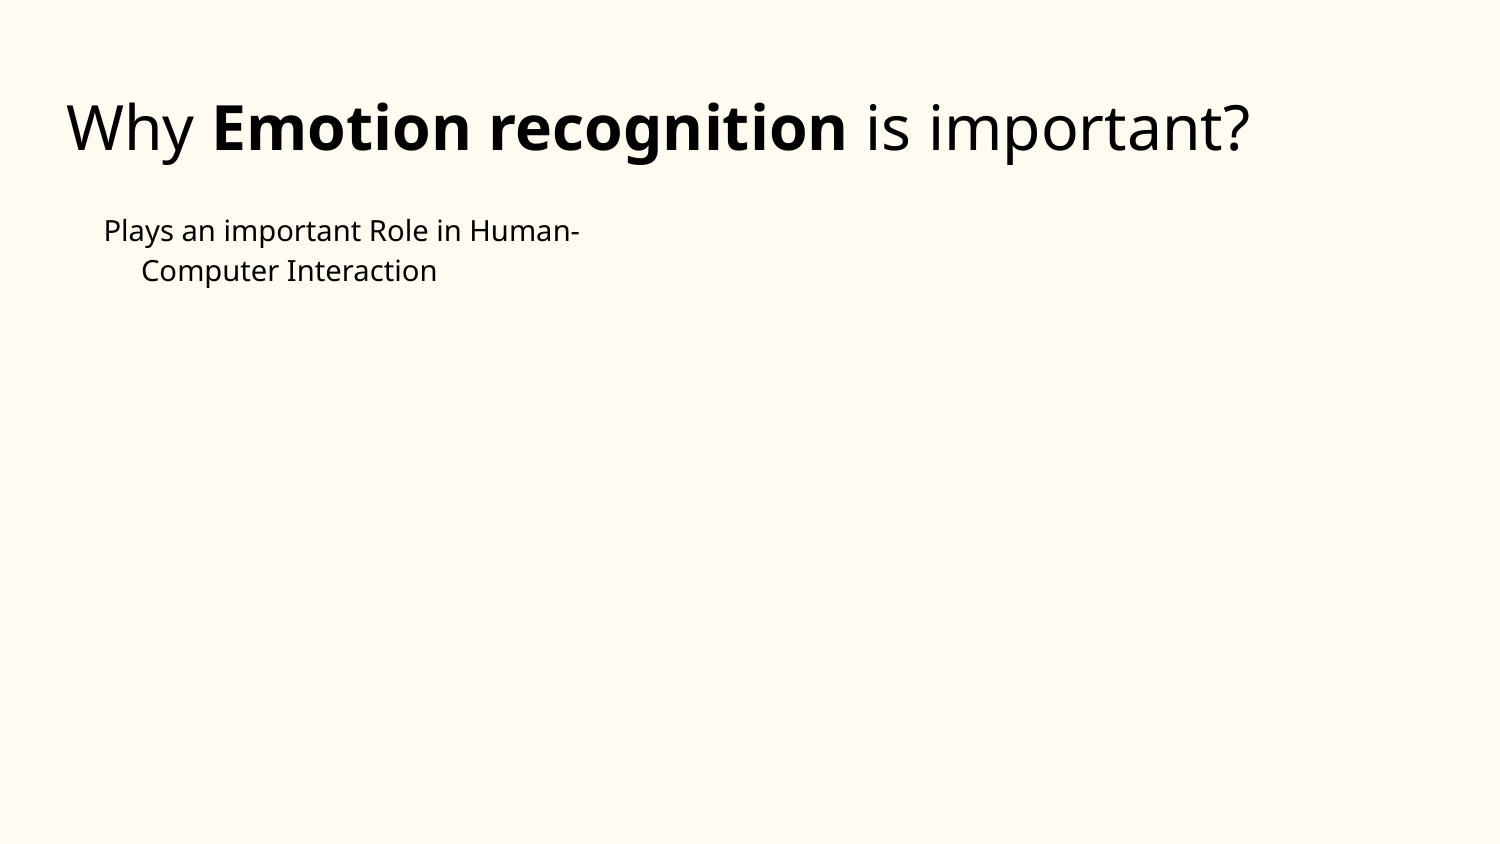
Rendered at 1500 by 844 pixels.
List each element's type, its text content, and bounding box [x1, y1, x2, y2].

title Why Emotion recognition is important? [51, 72, 1449, 174]
list Plays an important Role in Human-Computer Interaction [51, 192, 708, 750]
